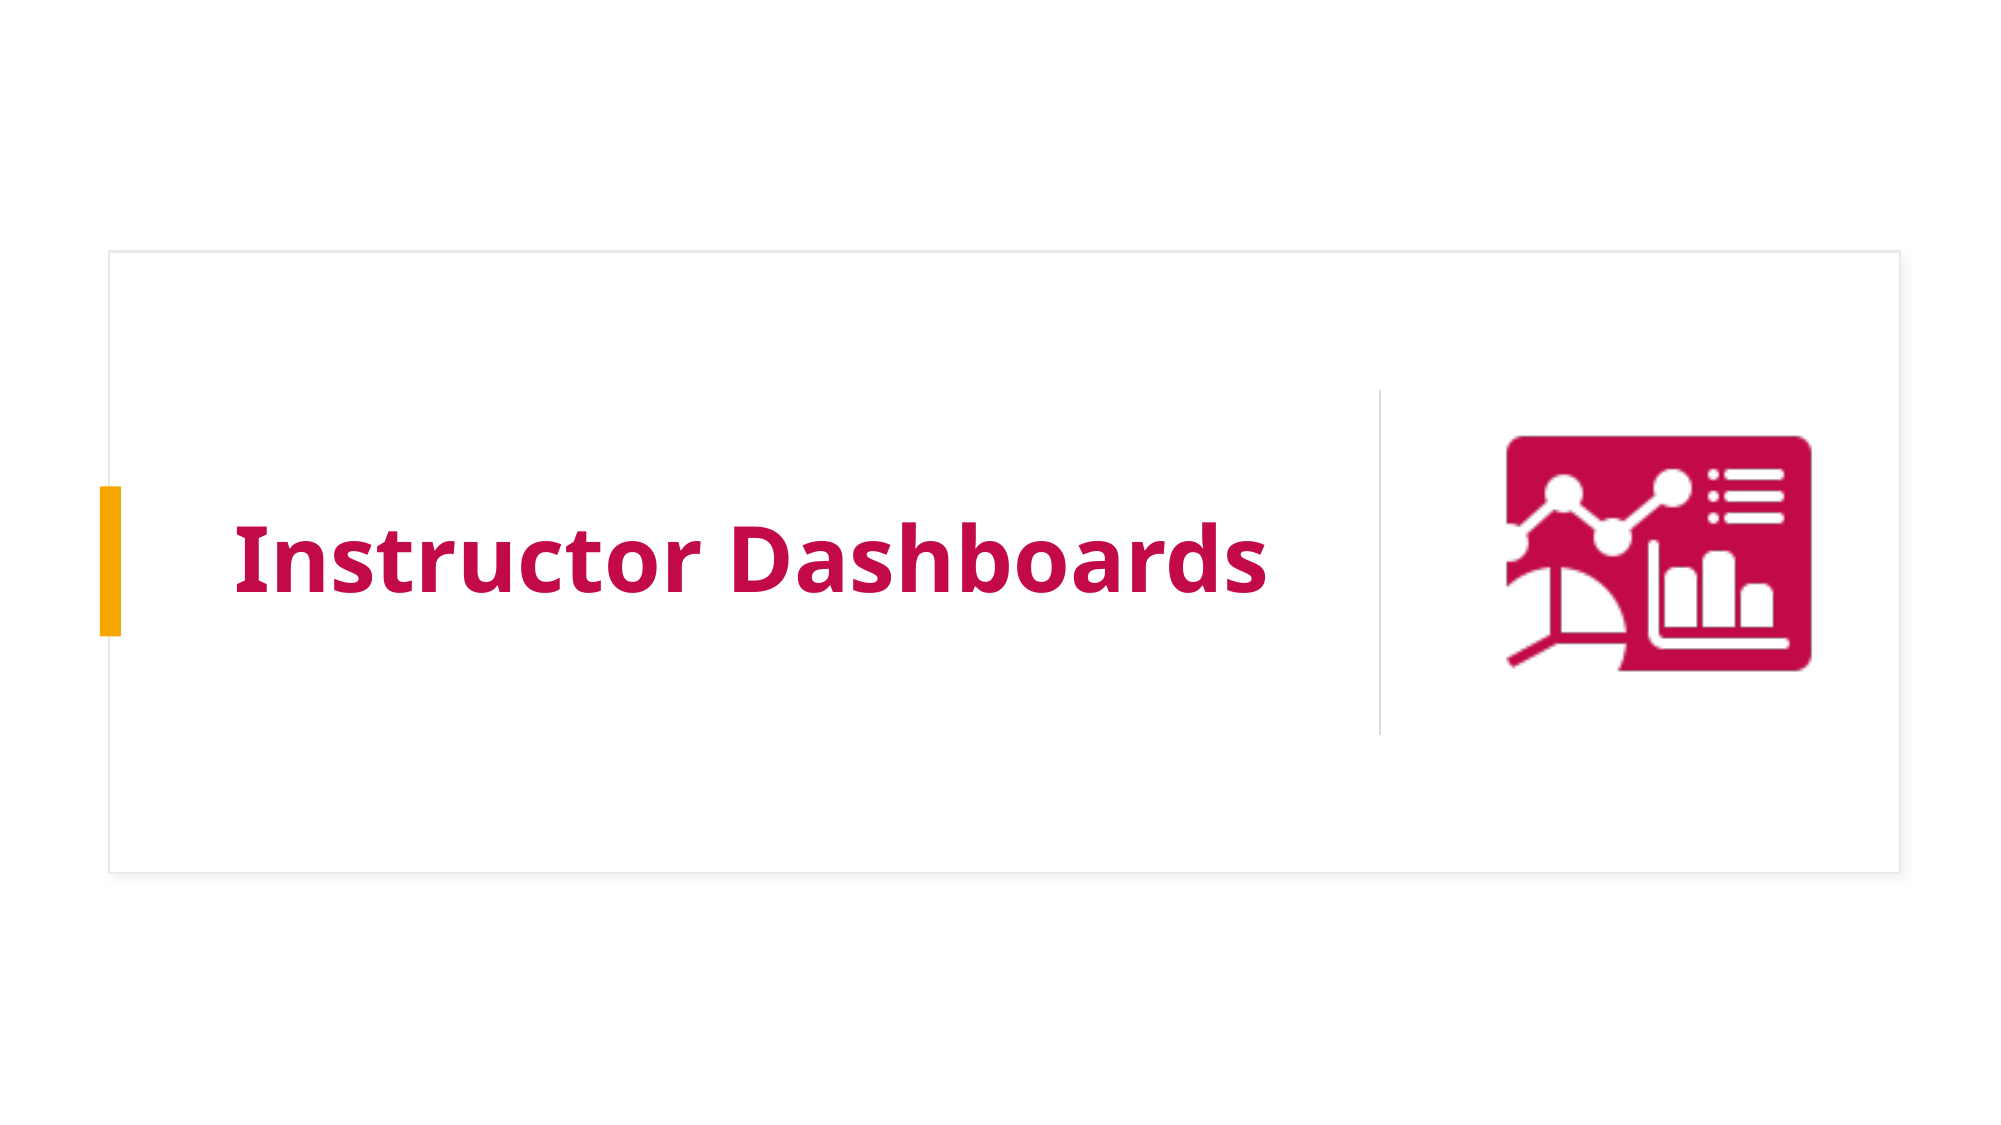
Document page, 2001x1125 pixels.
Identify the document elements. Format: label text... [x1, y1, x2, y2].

title Instructor Dashboards [176, 318, 1328, 809]
picture [1475, 399, 1823, 748]
